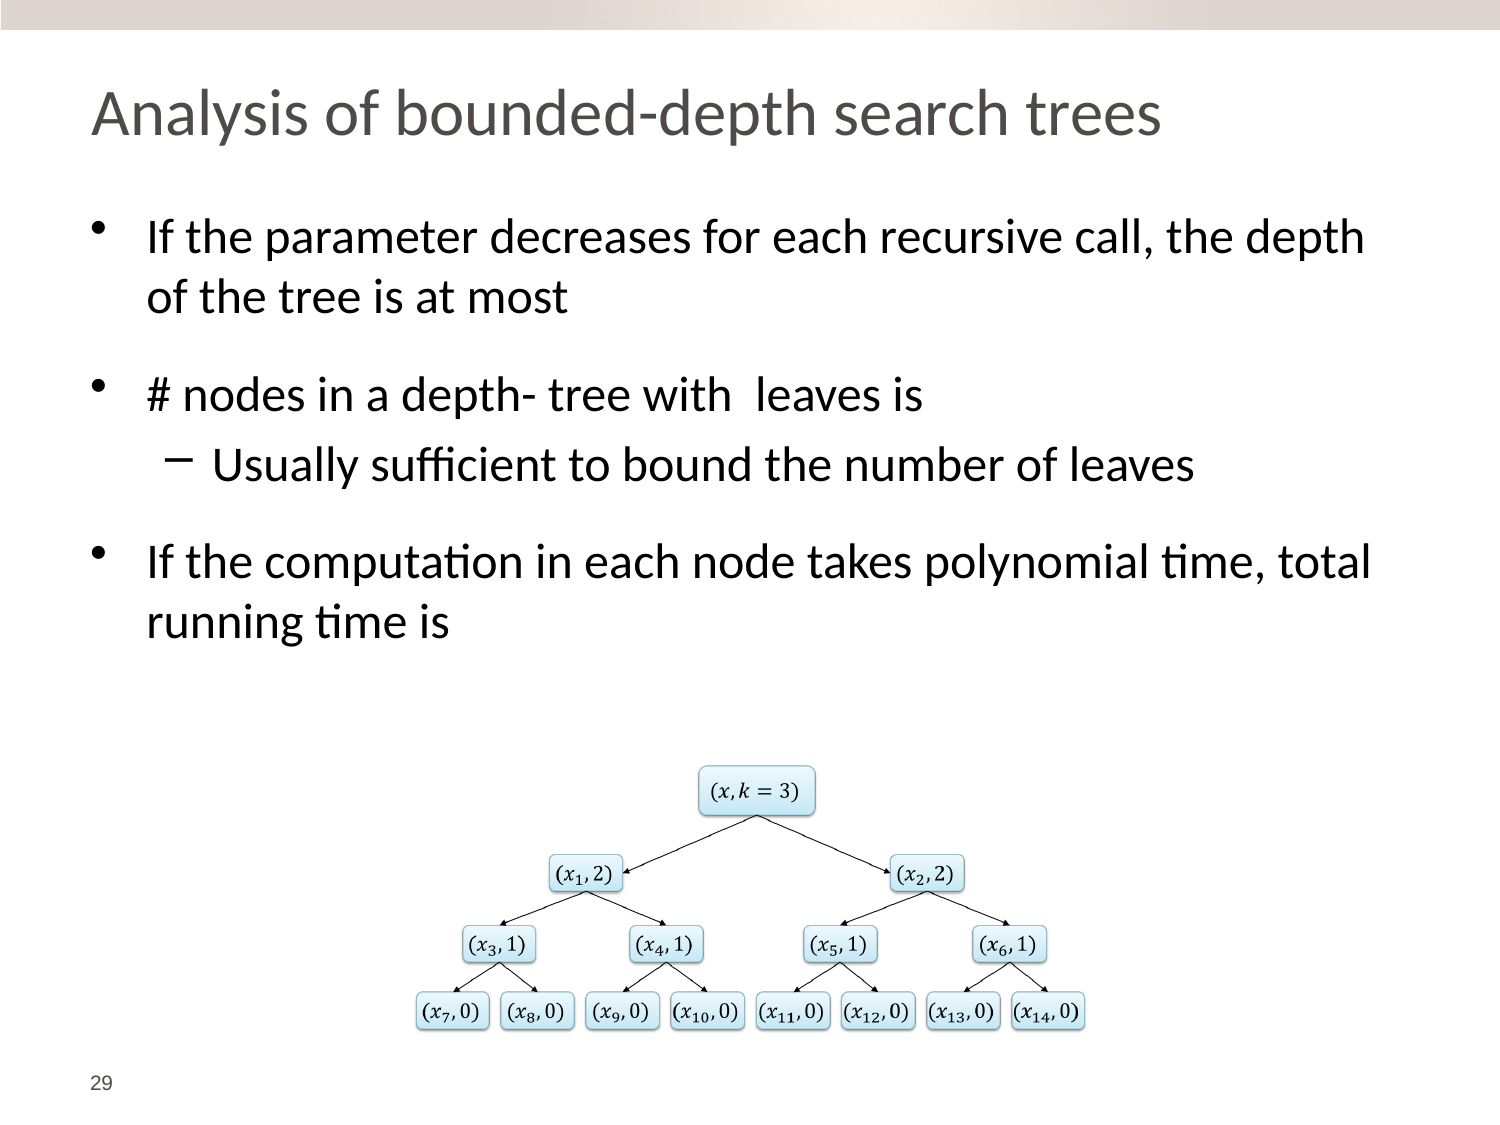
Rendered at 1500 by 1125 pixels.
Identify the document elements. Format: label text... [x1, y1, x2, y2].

slide_number 29 [75, 1069, 396, 1115]
title Analysis of bounded-depth search trees [76, 57, 1427, 161]
picture [407, 763, 1093, 1038]
picture [0, 0, 1500, 30]
